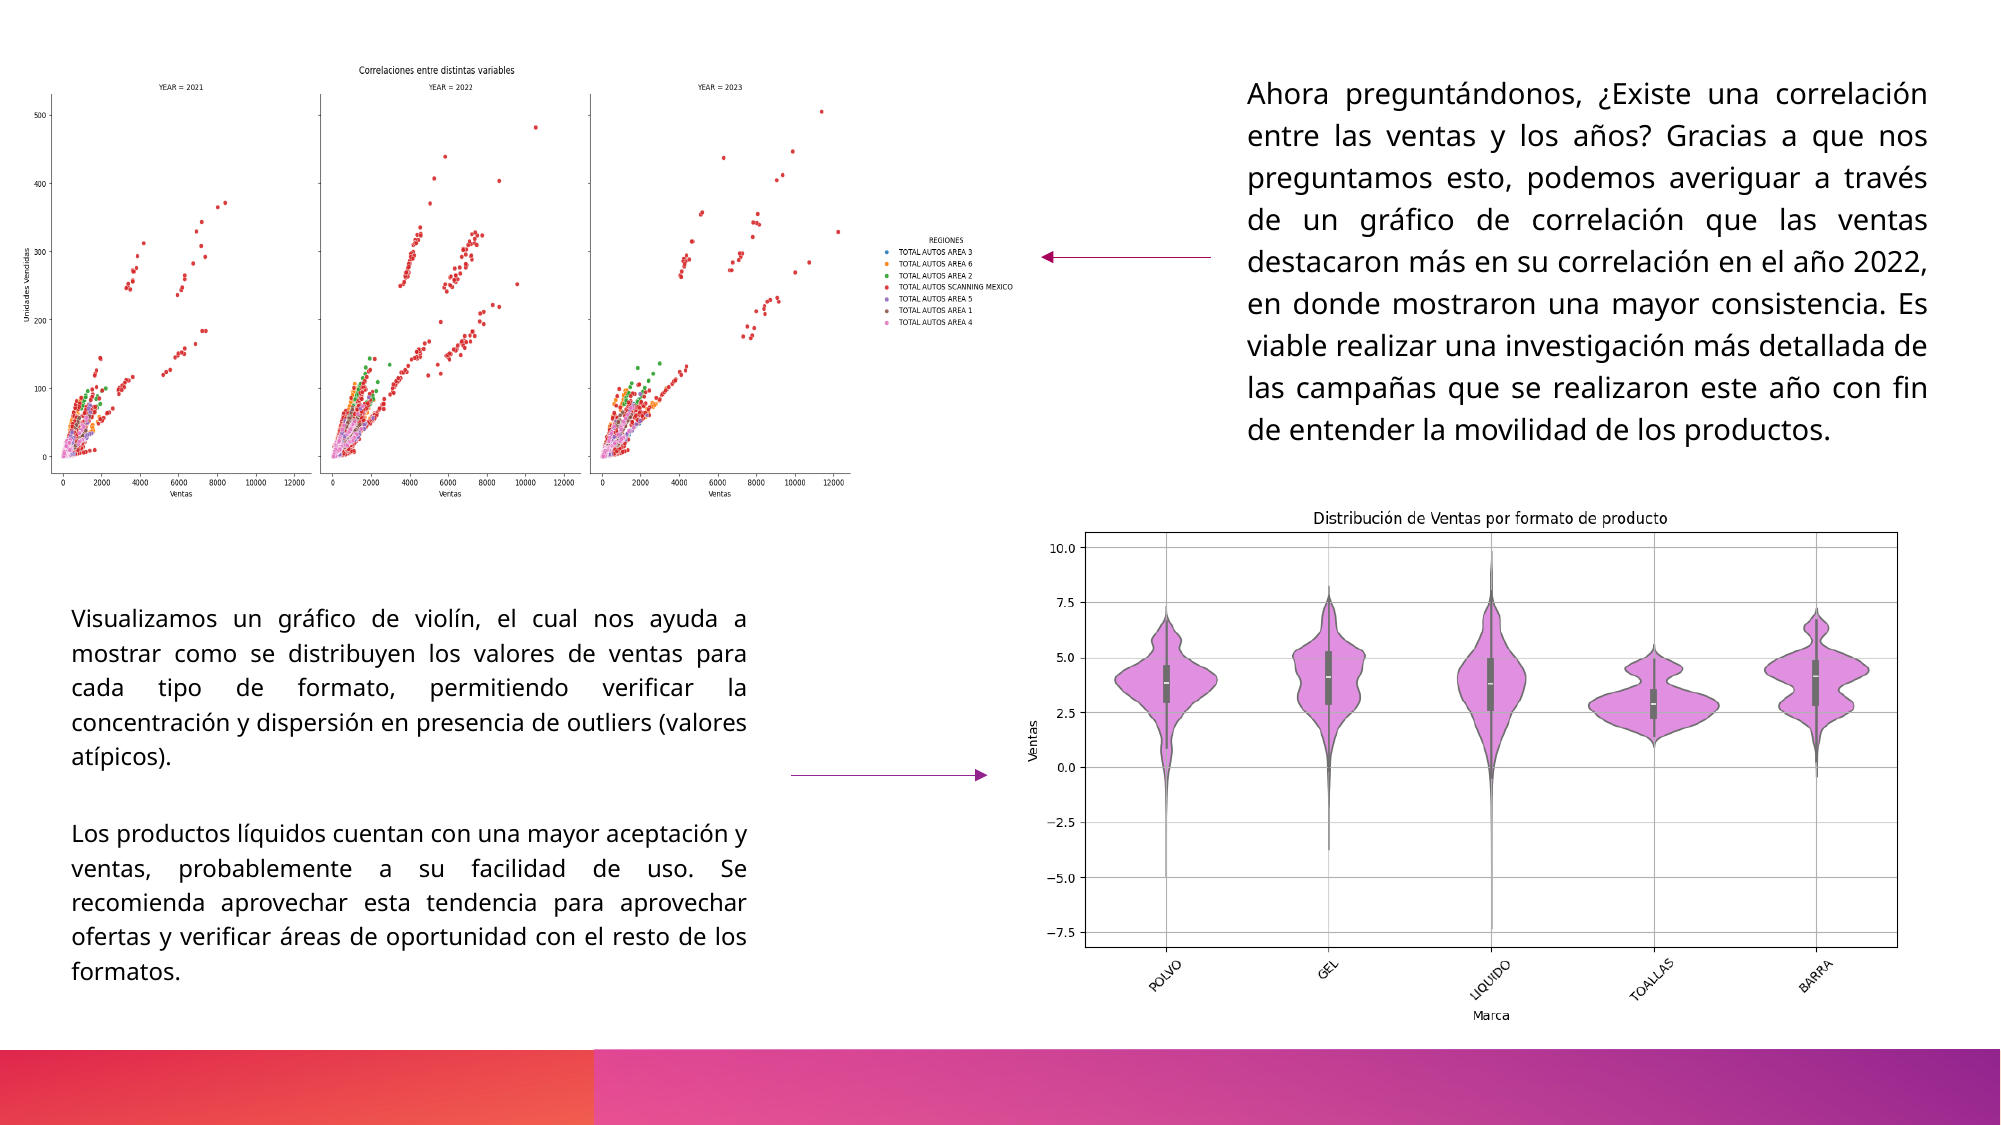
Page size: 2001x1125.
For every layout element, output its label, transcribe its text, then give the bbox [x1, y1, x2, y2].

list Ahora preguntándonos, ¿Existe una correlación entre las ventas y los años? Gracias a que nos preguntamos esto, podemos averiguar a través de un gráfico de correlación que las ventas destacaron más en su correlación en el año 2022, en donde mostraron una mayor consistencia. Es viable realizar una investigación más detallada de las campañas que se realizaron este año con fin de entender la movilidad de los productos. [1232, 60, 1944, 474]
text_box Visualizamos un gráfico de violín, el cual nos ayuda a mostrar como se distribuyen los valores de ventas para cada tipo de formato, permitiendo verificar la concentración y dispersión en presencia de outliers (valores atípicos). Los productos líquidos cuentan con una mayor aceptación y ventas, probablemente a su facilidad de uso. Se recomienda aprovechar esta tendencia para aprovechar ofertas y verificar áreas de oportunidad con el resto de los formatos. [56, 590, 763, 997]
picture [19, 60, 1905, 1031]
